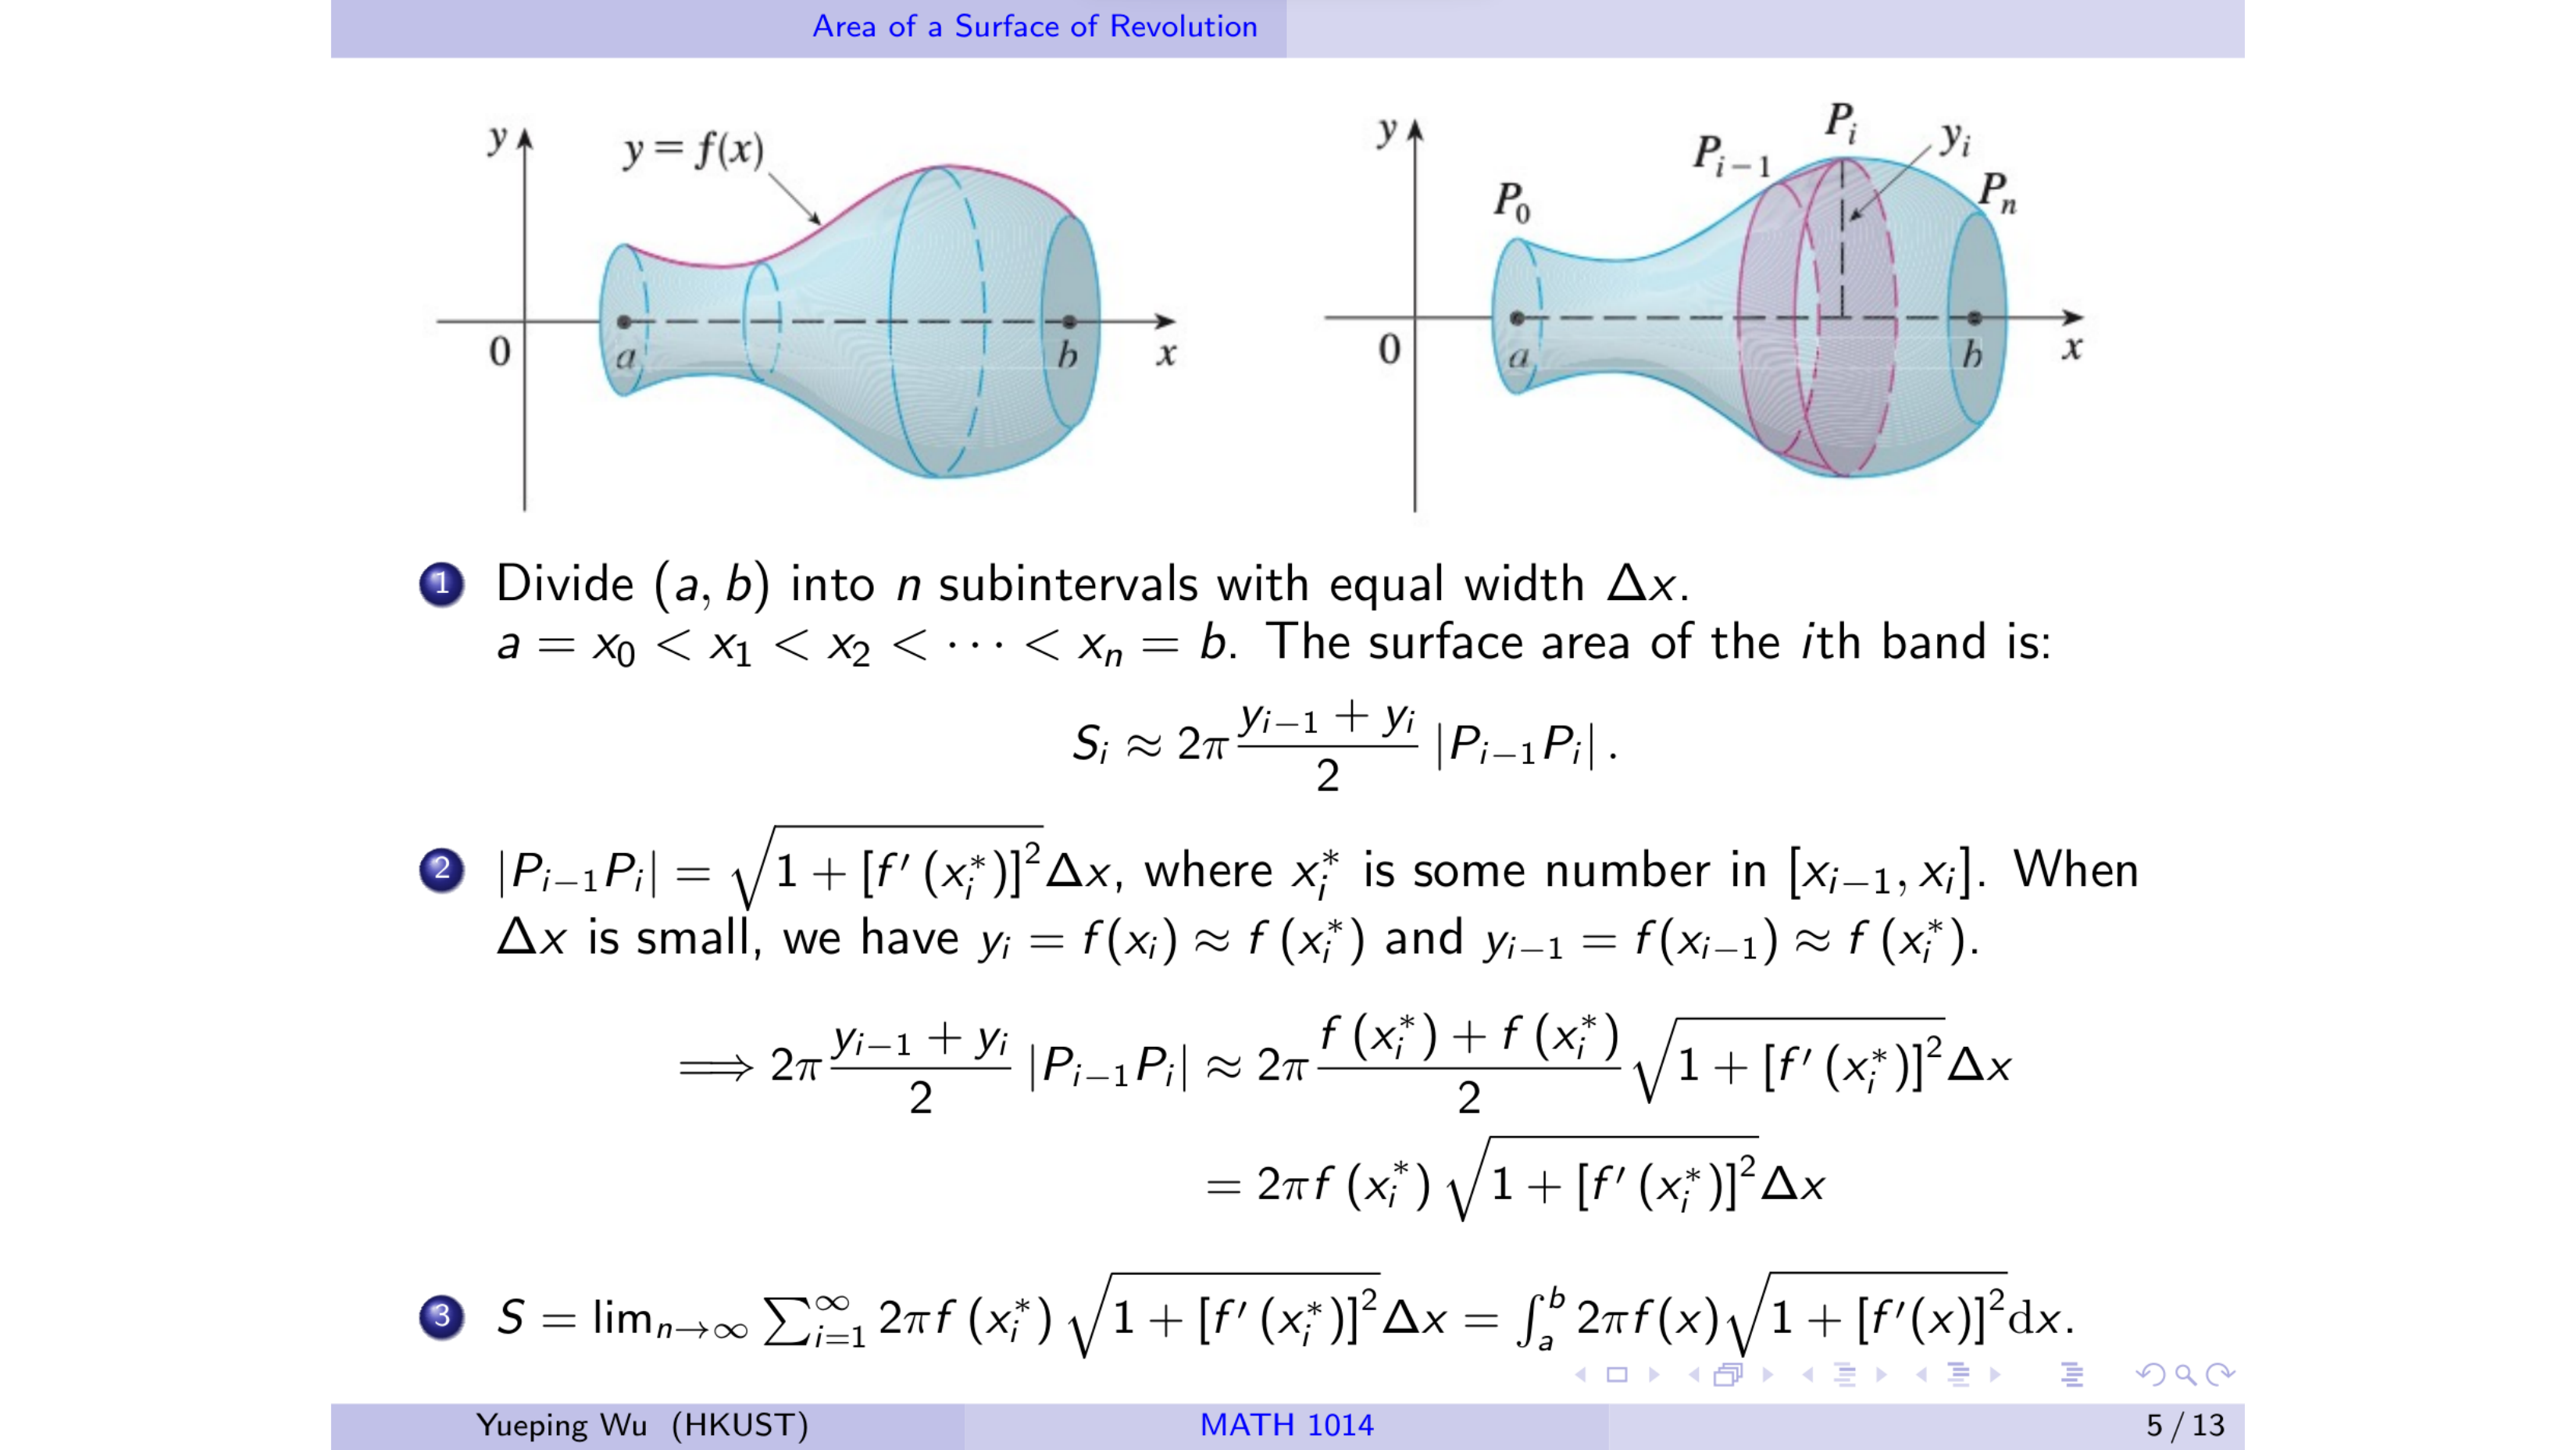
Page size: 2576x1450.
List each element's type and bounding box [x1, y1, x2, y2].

picture [330, 0, 2246, 1450]
